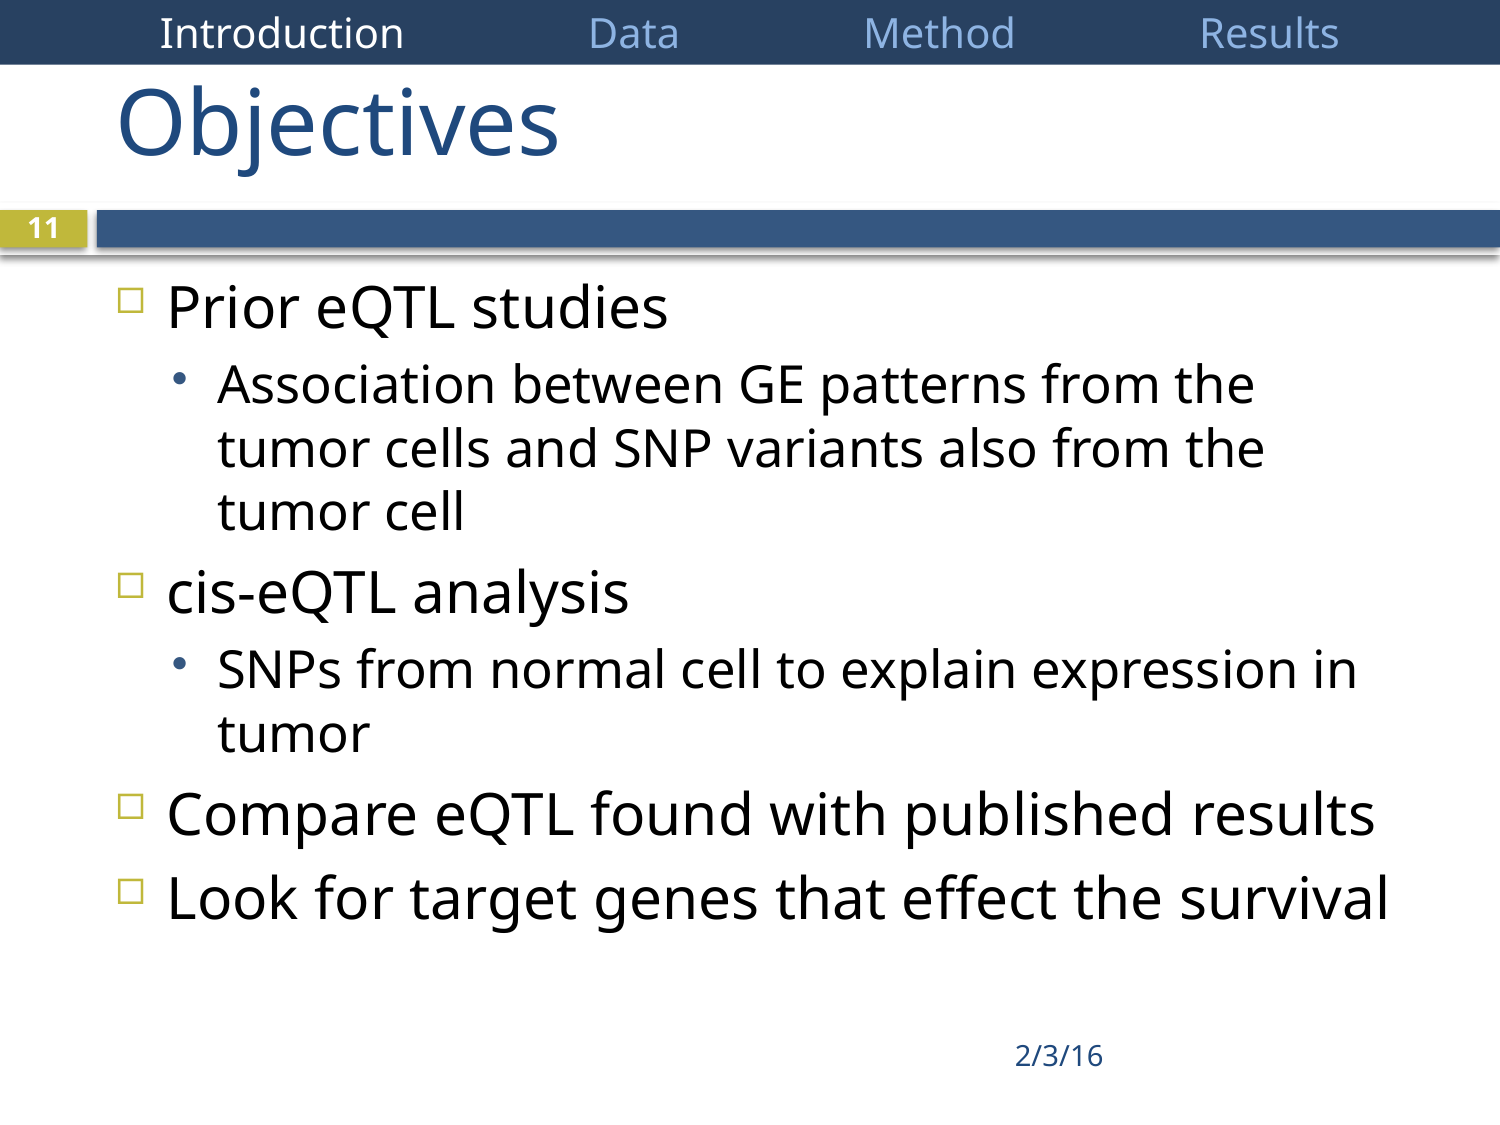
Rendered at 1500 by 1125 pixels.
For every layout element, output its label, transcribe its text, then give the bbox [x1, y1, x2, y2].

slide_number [999, 1025, 1438, 1085]
title Objectives [100, 65, 1438, 200]
slide_number 10 [0, 208, 88, 249]
list Prior eQTL studies Association between GE patterns from the tumor cells and SNP variants also from the tumor cell cis-eQTL analysis SNPs from normal cell to explain expression in tumor Compare eQTL found with published results Look for target genes that effect the survival [100, 262, 1438, 1000]
text_box Introduction Data Method Results [0, 0, 1500, 65]
